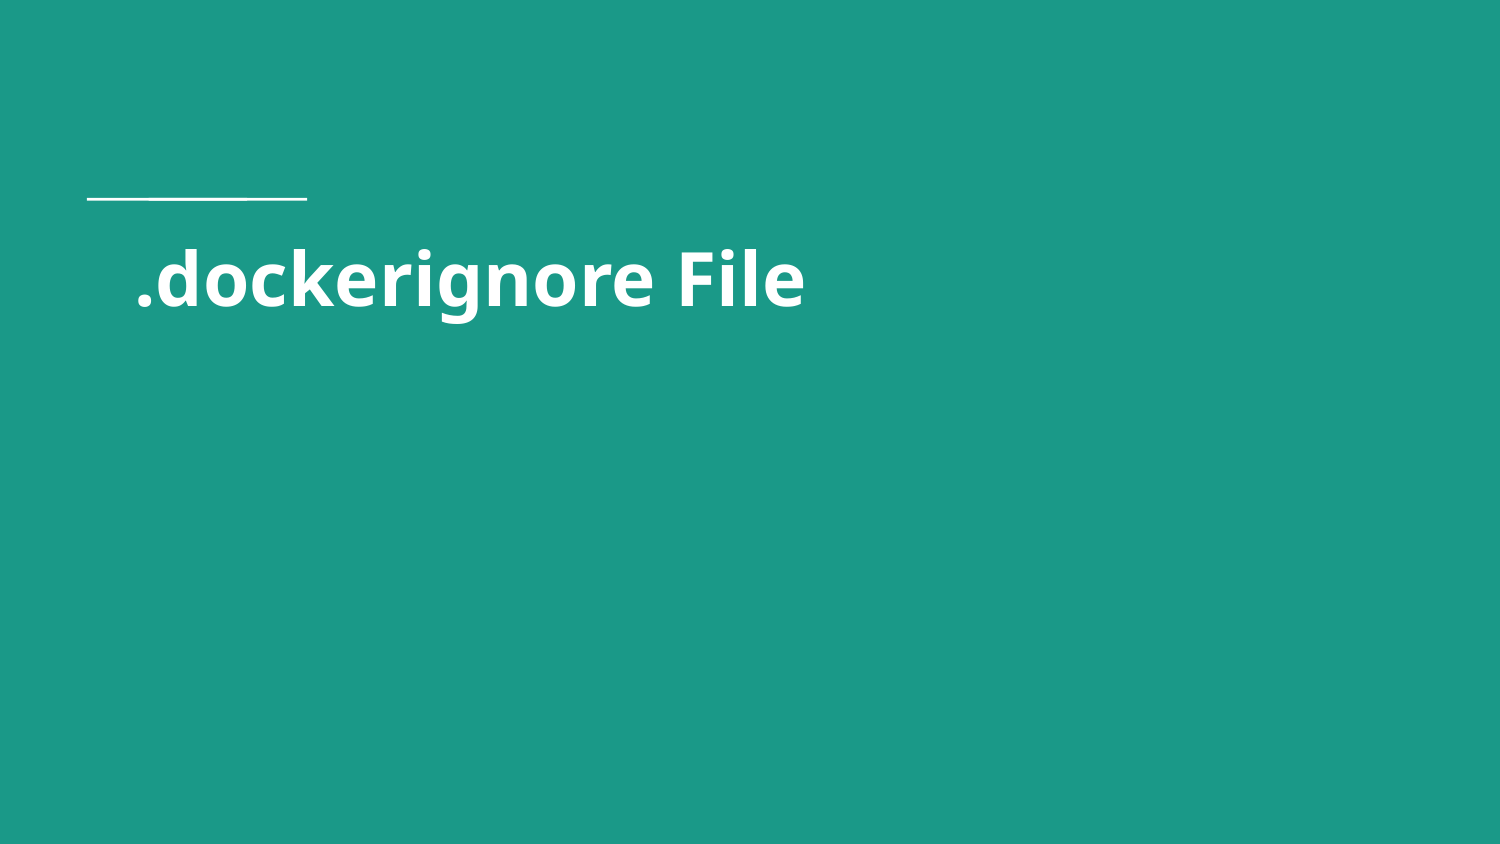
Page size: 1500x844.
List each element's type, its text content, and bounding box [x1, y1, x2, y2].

title .dockerignore File [119, 216, 1381, 466]
